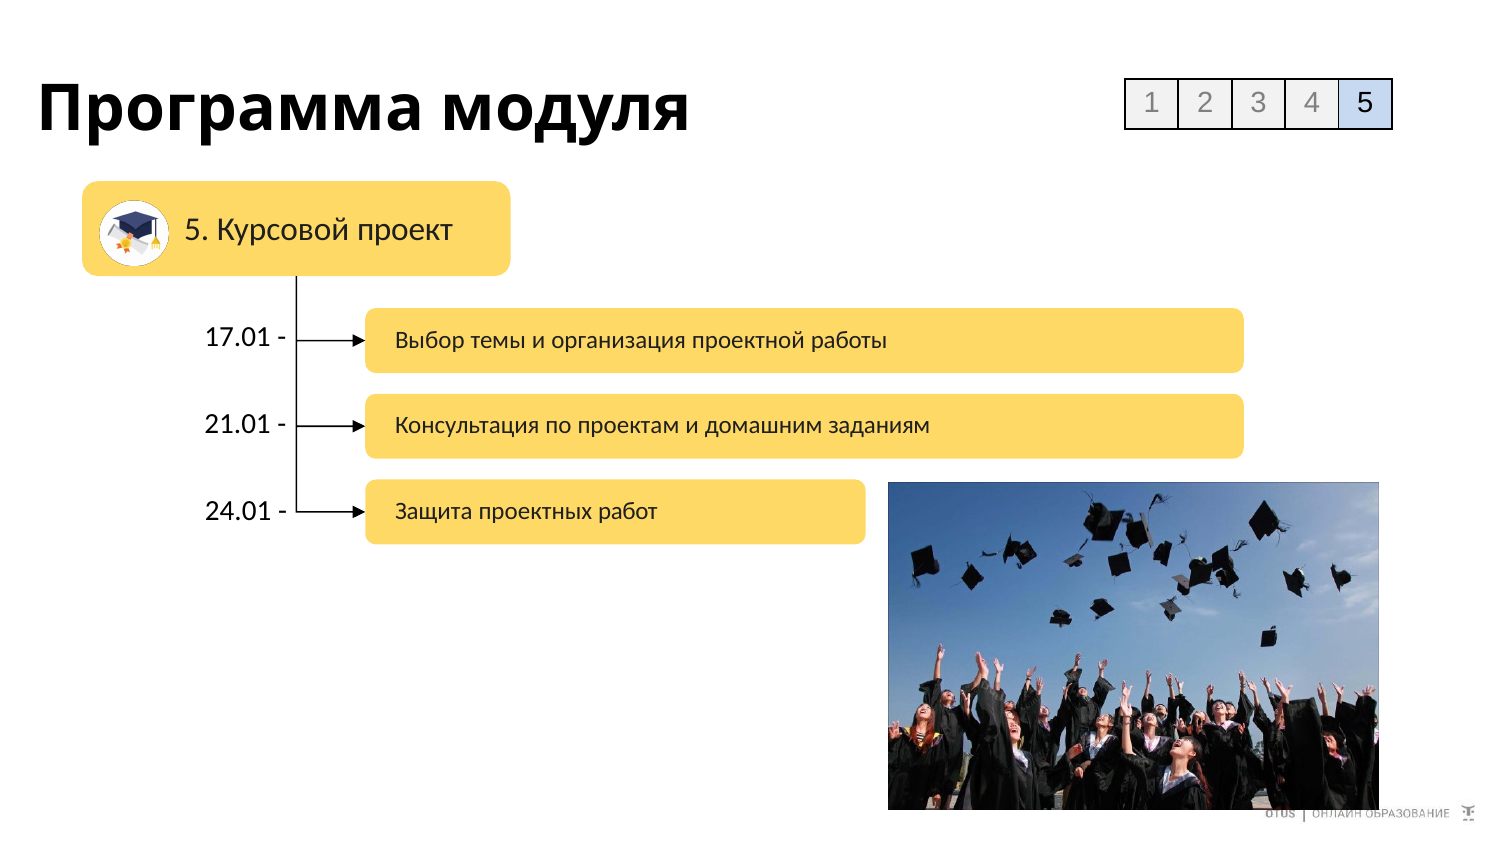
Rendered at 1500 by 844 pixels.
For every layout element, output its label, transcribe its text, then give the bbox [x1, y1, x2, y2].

text_box [295, 276, 366, 519]
text_box 21.01 - [202, 402, 289, 440]
picture [888, 482, 1475, 825]
text_box Защита проектных работ [392, 492, 662, 525]
text_box [365, 308, 1244, 374]
picture [98, 200, 169, 266]
text_box [365, 479, 866, 545]
table_header 4 [1286, 80, 1338, 128]
table_header 1 [1126, 80, 1177, 128]
table_header 3 [1233, 80, 1284, 128]
text_box Консультация по проектам и домашним заданиям [392, 406, 938, 439]
table_header 2 [1179, 80, 1231, 128]
text_box [365, 393, 1244, 459]
text_box 5. Курсовой проект [182, 204, 459, 247]
text_box [82, 207, 511, 277]
text_box 24.01 - [203, 489, 290, 527]
title Программа модуля [34, 63, 1466, 207]
table_header 5 [1339, 80, 1391, 128]
text_box 17.01 - [202, 315, 289, 353]
text_box Выбор темы и организация проектной работы [392, 321, 892, 354]
